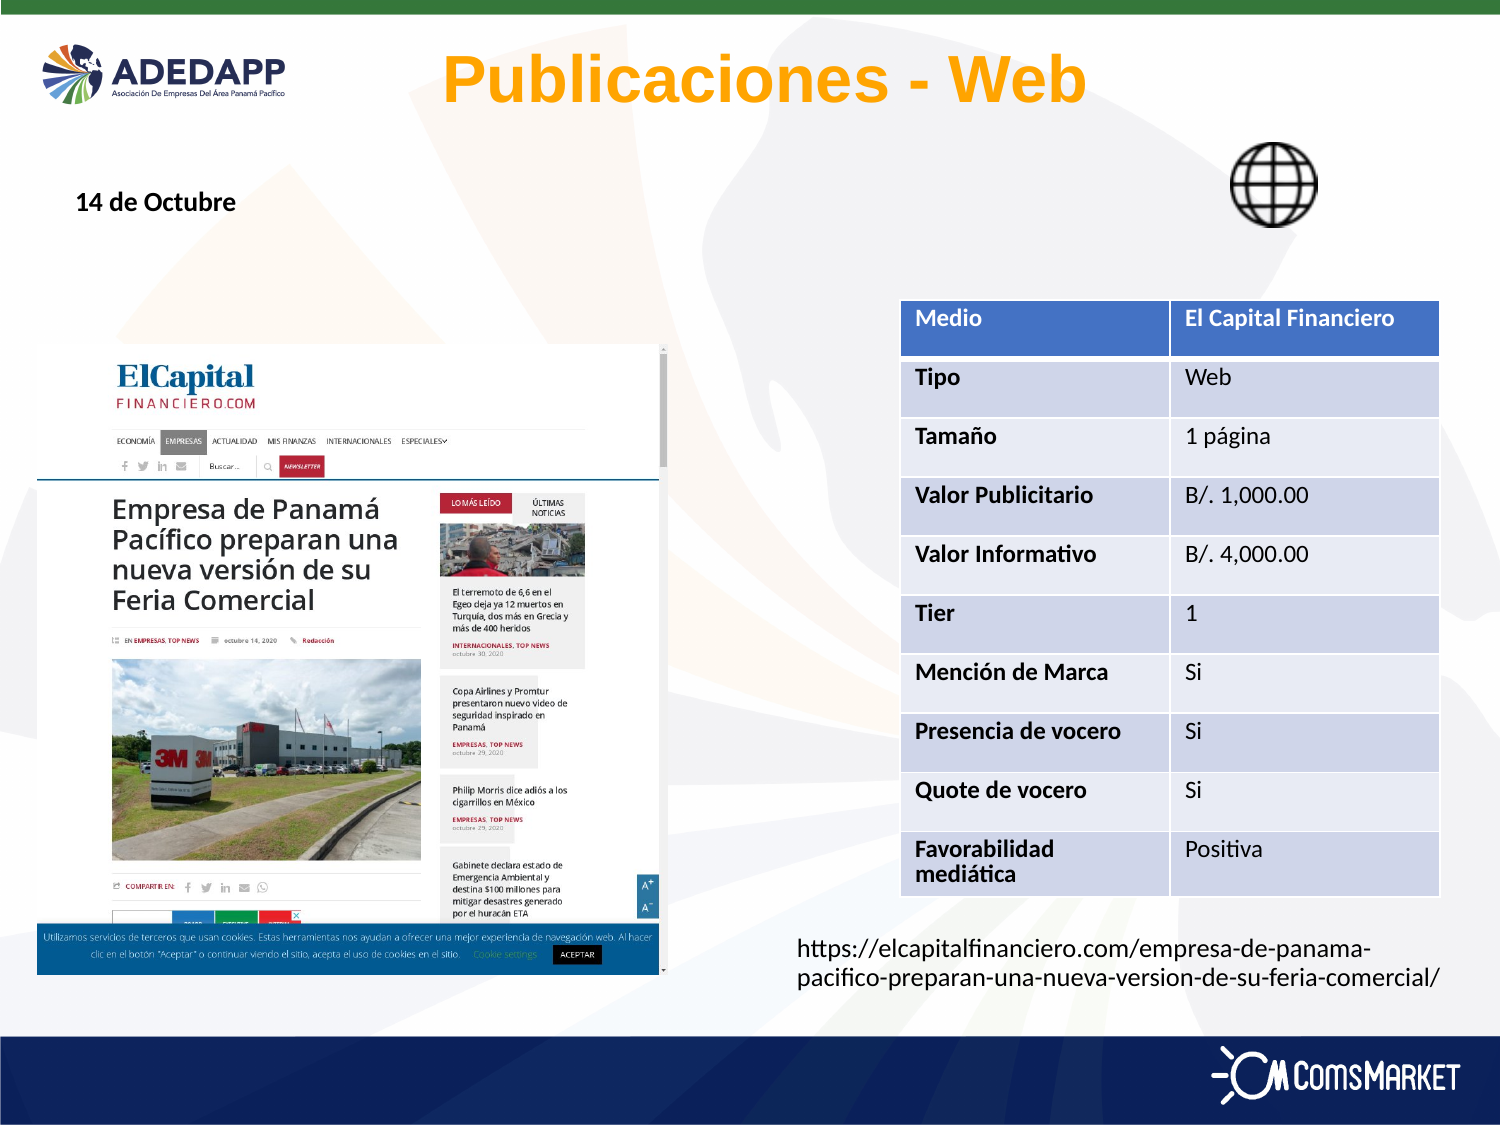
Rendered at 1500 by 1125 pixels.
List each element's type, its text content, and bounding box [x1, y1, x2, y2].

table_cell B/. 1,000.00 [1171, 478, 1439, 535]
table_cell Quote de vocero [901, 773, 1169, 831]
table_cell Favorabilidad mediática [901, 832, 1169, 896]
text_box Publicaciones - Web [275, 22, 1256, 143]
table_cell Tipo [901, 362, 1169, 417]
table_cell Presencia de vocero [901, 714, 1169, 772]
table_cell Tamaño [901, 419, 1169, 476]
table_header El Capital Financiero [1171, 301, 1439, 356]
table_cell 1 página [1171, 419, 1439, 476]
table_cell Si [1171, 714, 1439, 772]
table_cell Si [1171, 655, 1439, 712]
list 14 de Octubre [60, 179, 360, 225]
table_cell Web [1171, 362, 1439, 417]
table_cell Si [1171, 773, 1439, 831]
table_cell Tier [901, 596, 1169, 653]
table_cell Mención de Marca [901, 655, 1169, 712]
list https://elcapitalfinanciero.com/empresa-de-panama-pacifico-preparan-una-nueva-version-de-su-feria-comercial/ [781, 927, 1466, 1028]
table_header Medio [901, 301, 1169, 356]
table_cell 1 [1171, 596, 1439, 653]
table_cell Positiva [1171, 832, 1439, 896]
table_cell Valor Publicitario [901, 478, 1169, 535]
picture [0, 0, 1500, 1125]
table_cell Valor Informativo [901, 537, 1169, 594]
table_cell B/. 4,000.00 [1171, 537, 1439, 594]
